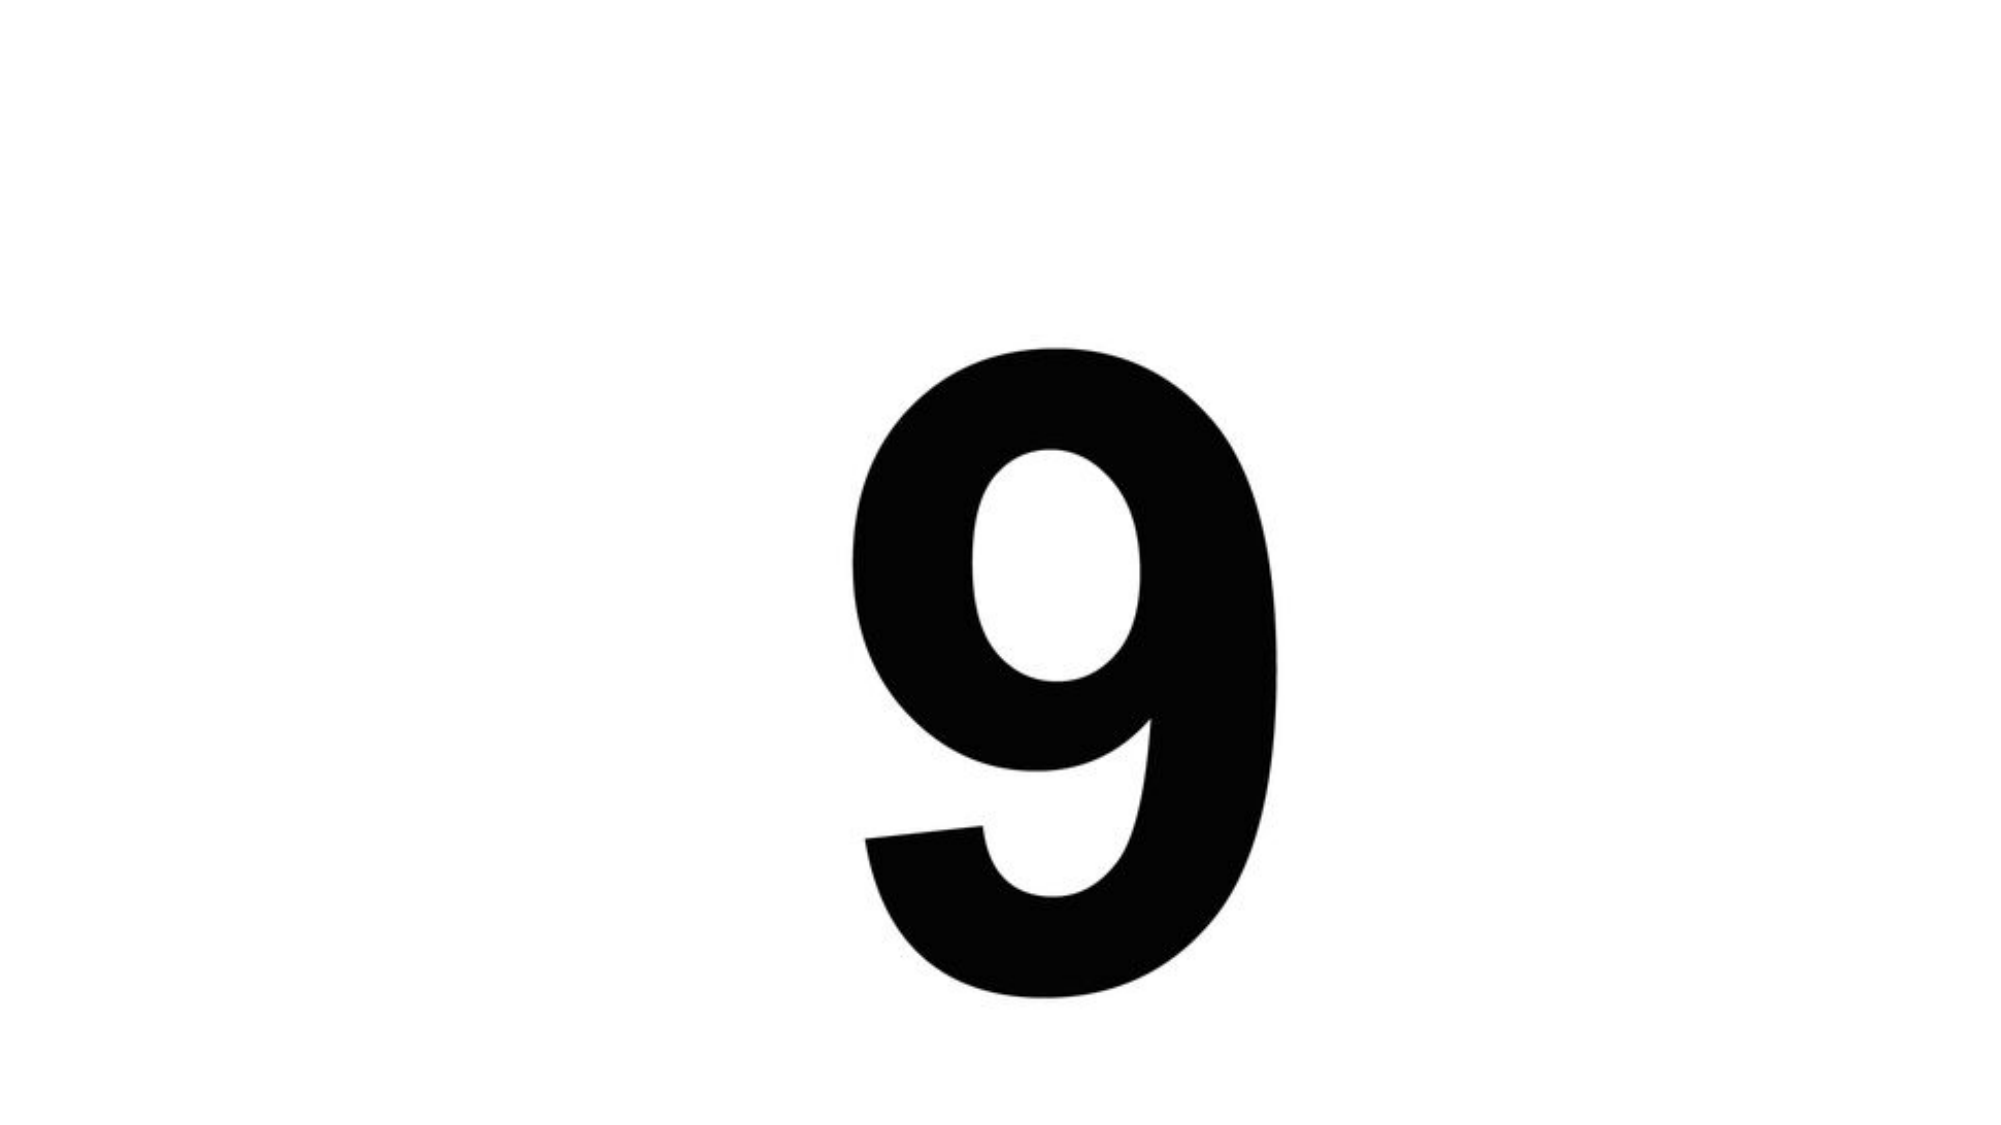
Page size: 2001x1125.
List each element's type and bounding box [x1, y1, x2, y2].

picture [734, 218, 1435, 1125]
